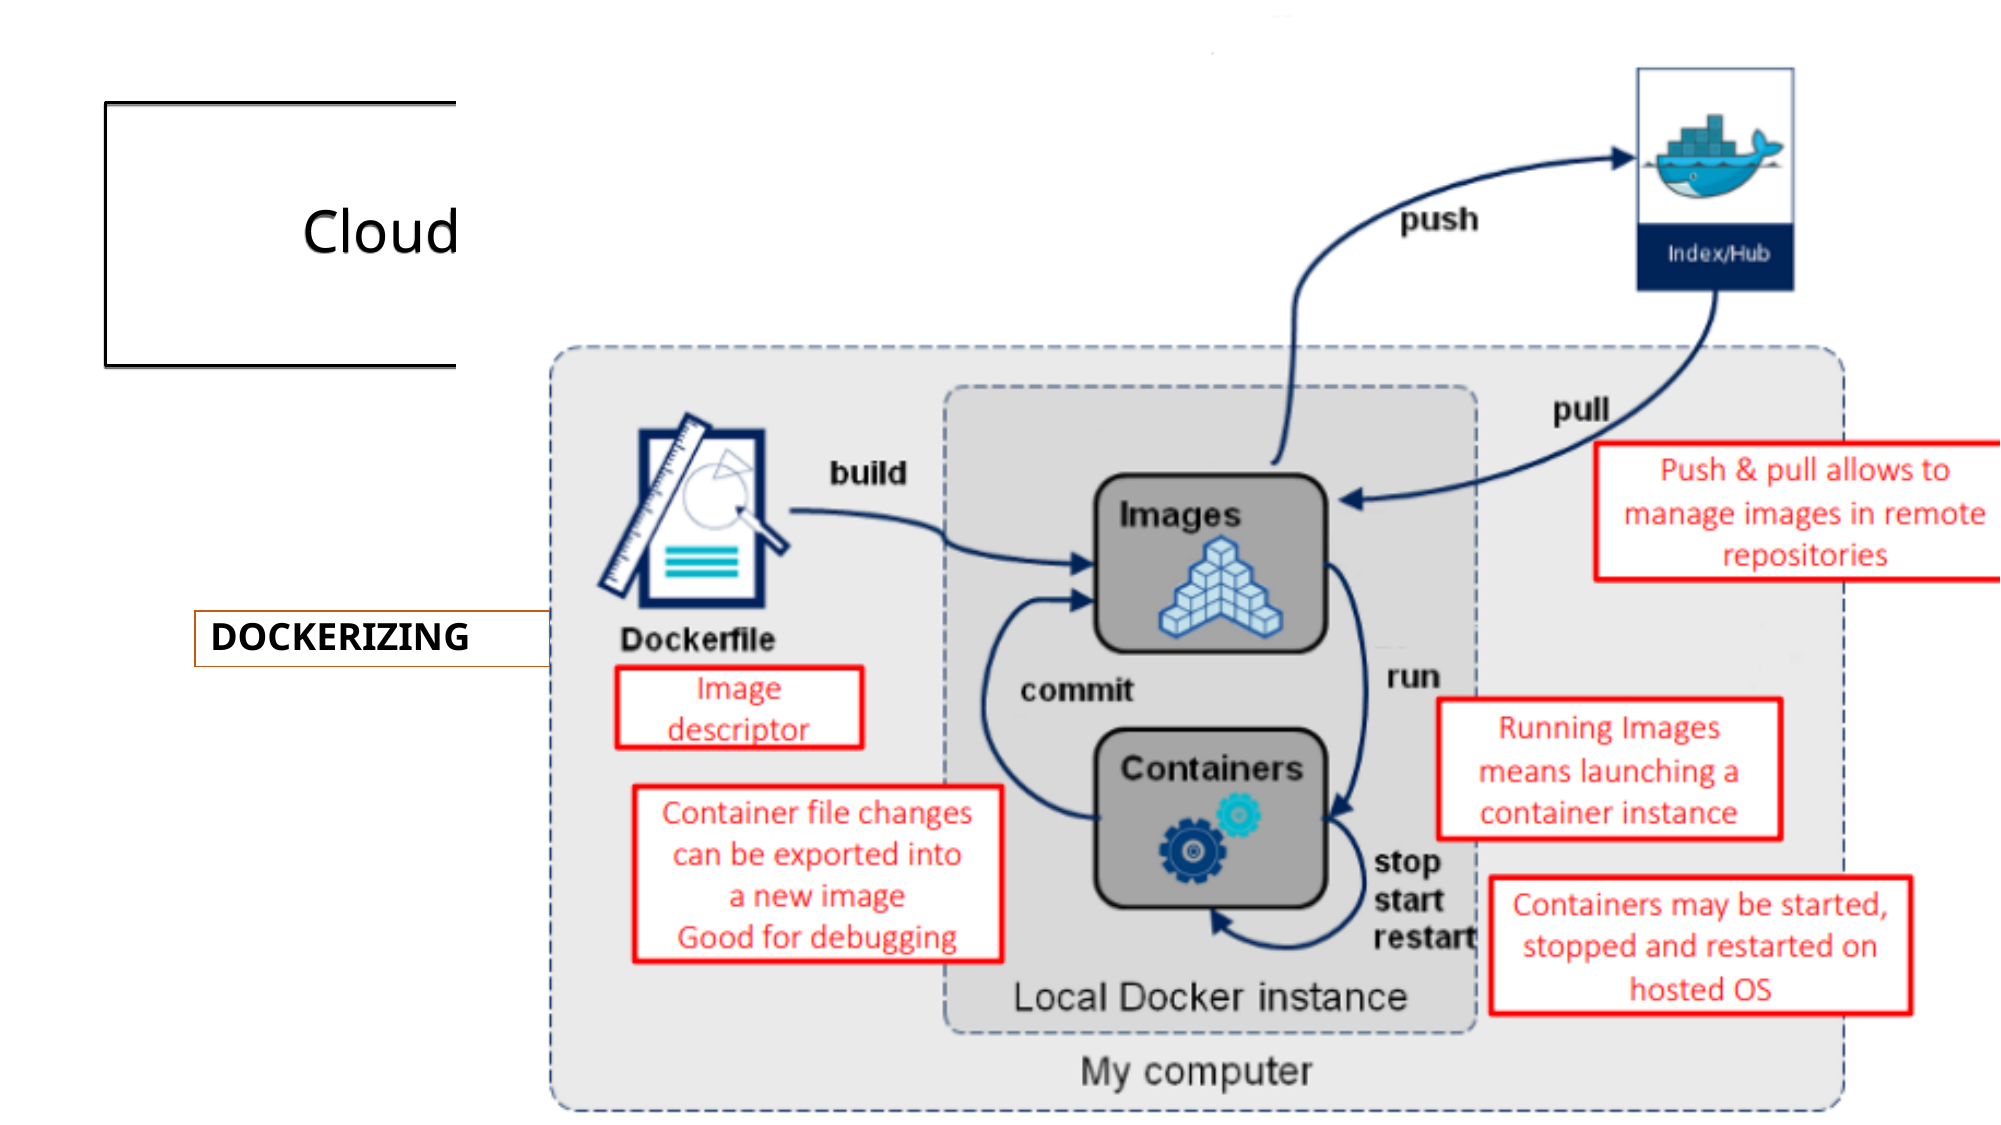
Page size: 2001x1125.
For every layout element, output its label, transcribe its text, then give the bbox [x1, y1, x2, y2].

title Cloud [105, 102, 456, 366]
picture [456, 6, 2000, 1125]
text_box DOCKERIZING [194, 610, 456, 667]
